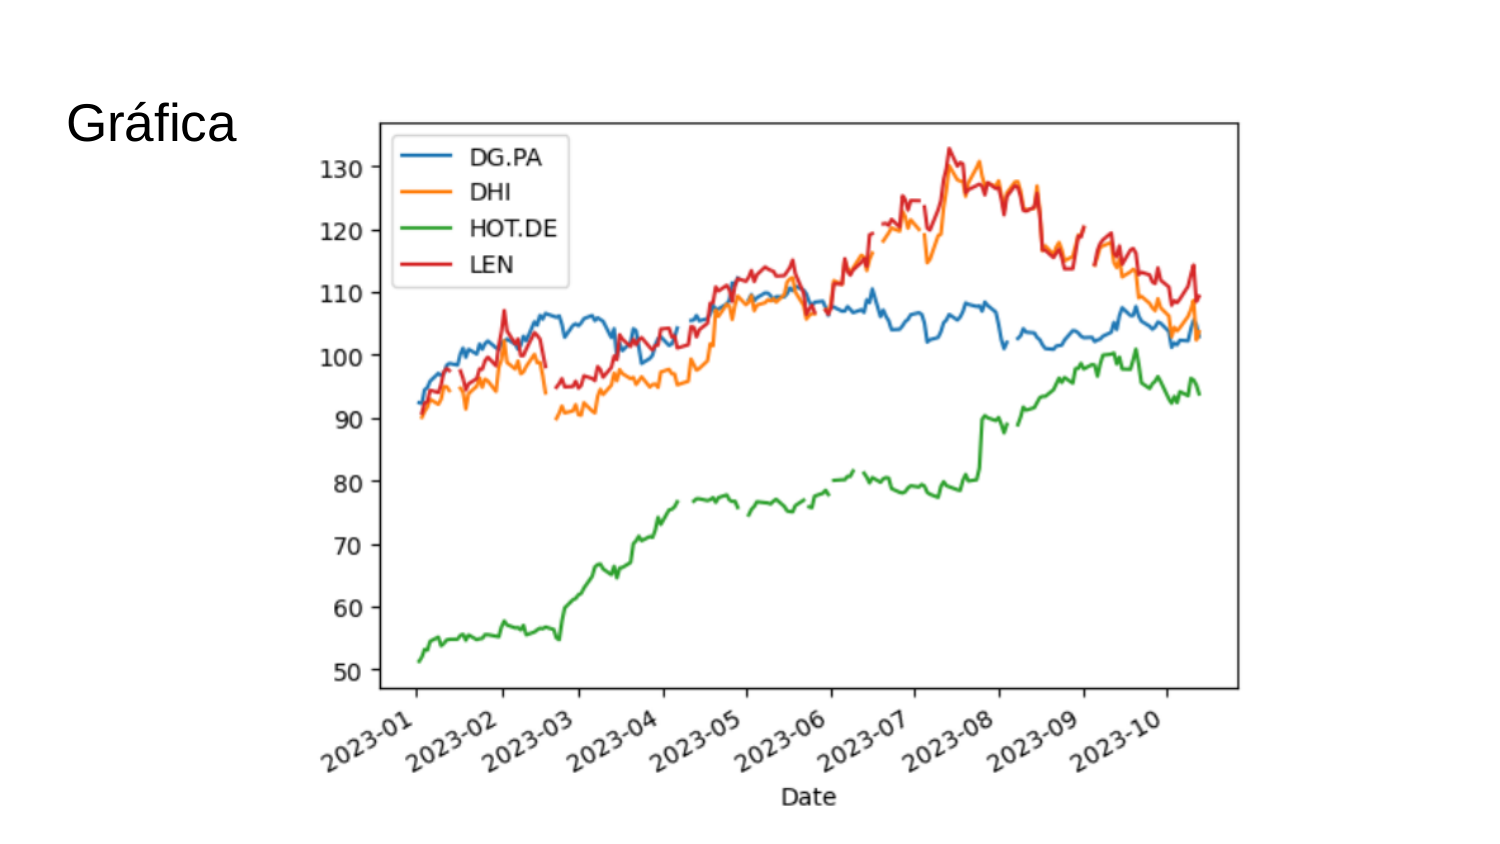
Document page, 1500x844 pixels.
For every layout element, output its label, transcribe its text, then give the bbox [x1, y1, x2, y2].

title Gráfica [51, 72, 1449, 167]
picture [314, 101, 1247, 811]
